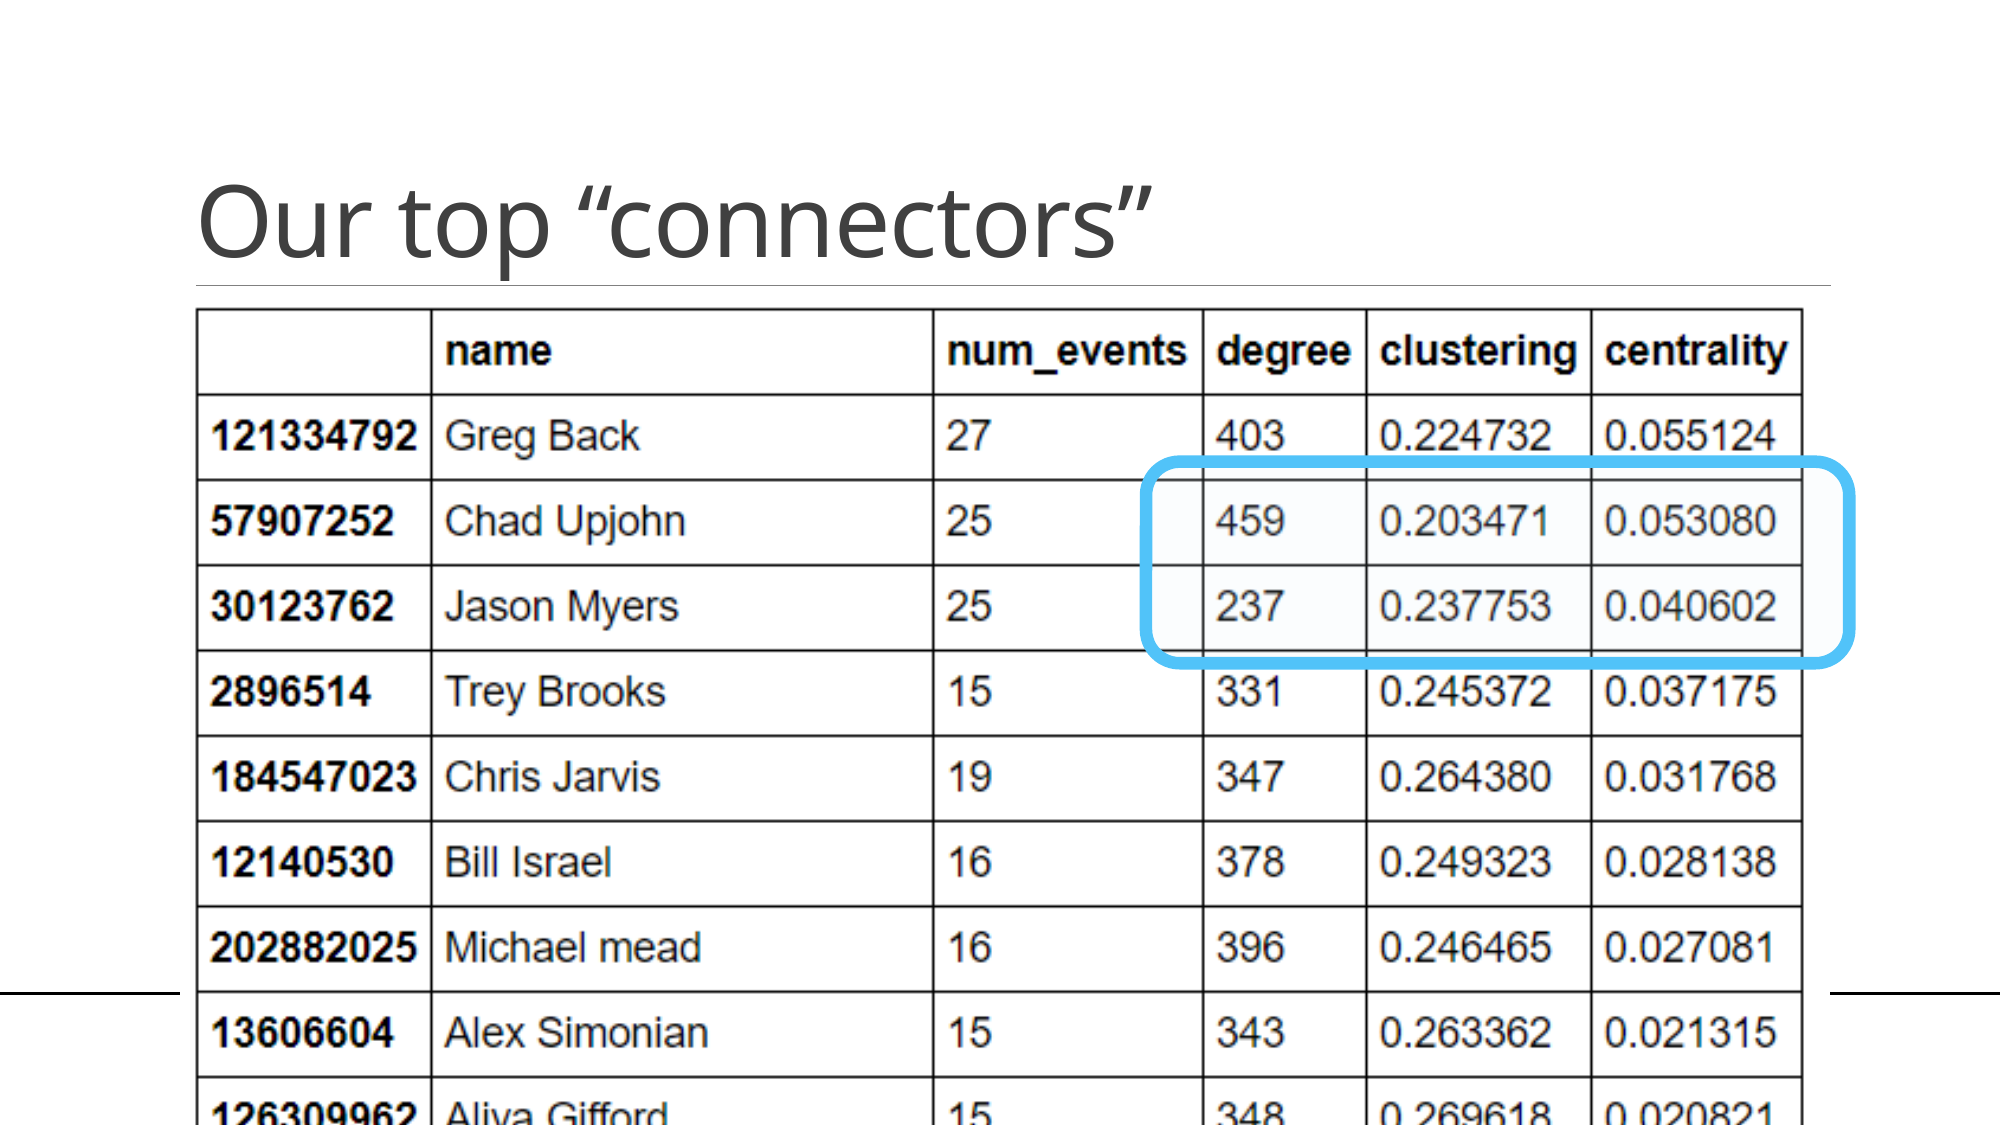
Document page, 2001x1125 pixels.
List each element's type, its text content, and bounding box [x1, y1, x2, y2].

text_box [0, 992, 177, 1125]
text_box [1838, 992, 2000, 1125]
text_box [1838, 468, 1851, 657]
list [179, 296, 1831, 1125]
title Our top “connectors” [180, 47, 1830, 285]
